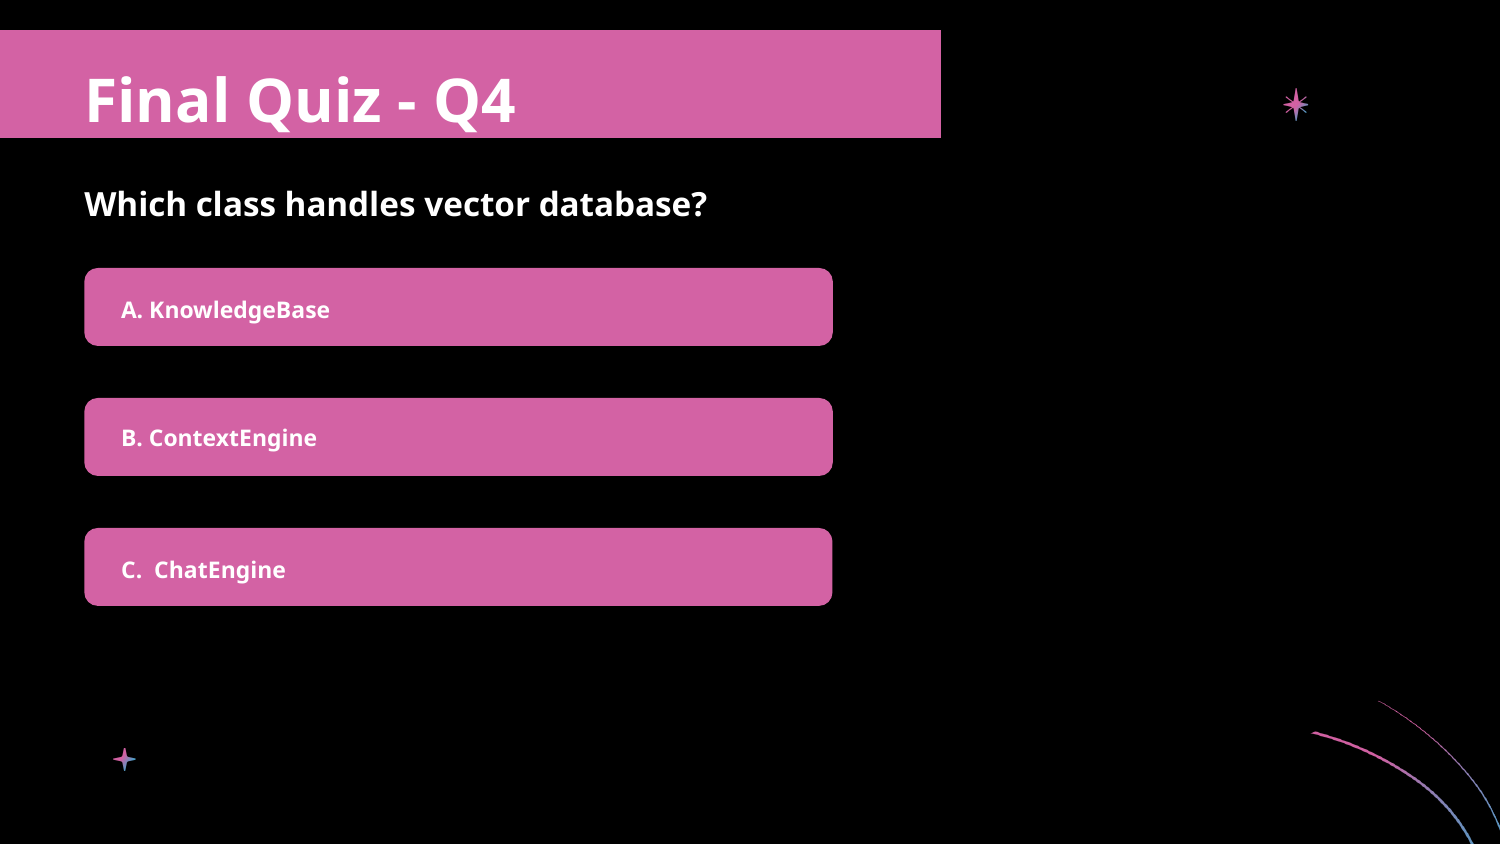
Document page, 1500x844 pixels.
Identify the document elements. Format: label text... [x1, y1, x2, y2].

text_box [0, 20, 942, 139]
text_box C. ChatEngine [121, 528, 715, 606]
text_box Which class handles vector database? [84, 177, 1447, 224]
text_box [1246, 676, 1500, 844]
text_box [84, 388, 834, 477]
text_box [113, 748, 136, 771]
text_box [84, 258, 834, 347]
text_box [84, 527, 833, 606]
text_box [1283, 88, 1309, 121]
